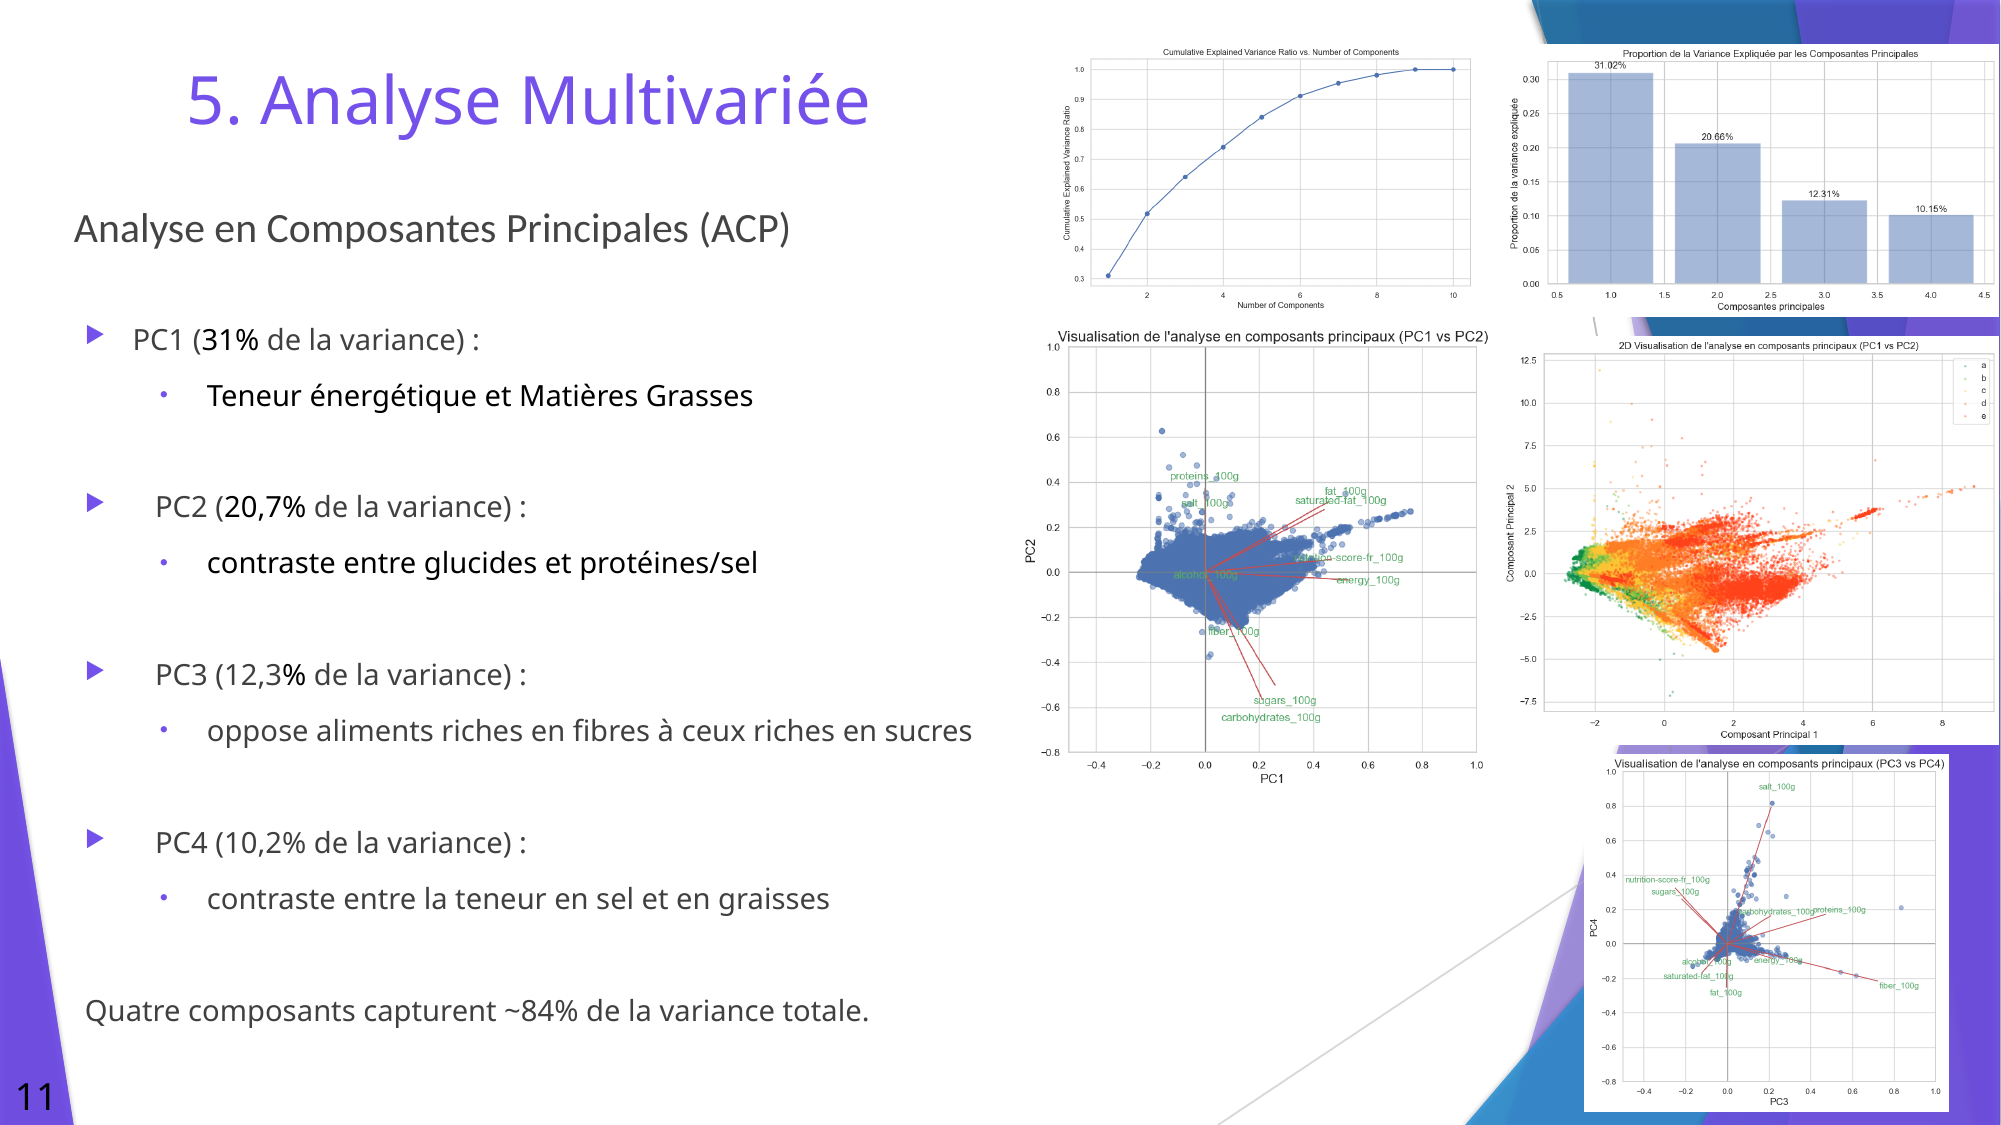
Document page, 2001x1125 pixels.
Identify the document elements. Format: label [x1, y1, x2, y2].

picture [1058, 44, 1475, 314]
text_box [0, 0, 2000, 1125]
picture [1500, 335, 2000, 746]
picture [1017, 324, 1495, 793]
picture [1504, 44, 2000, 318]
picture [1584, 753, 1949, 1113]
